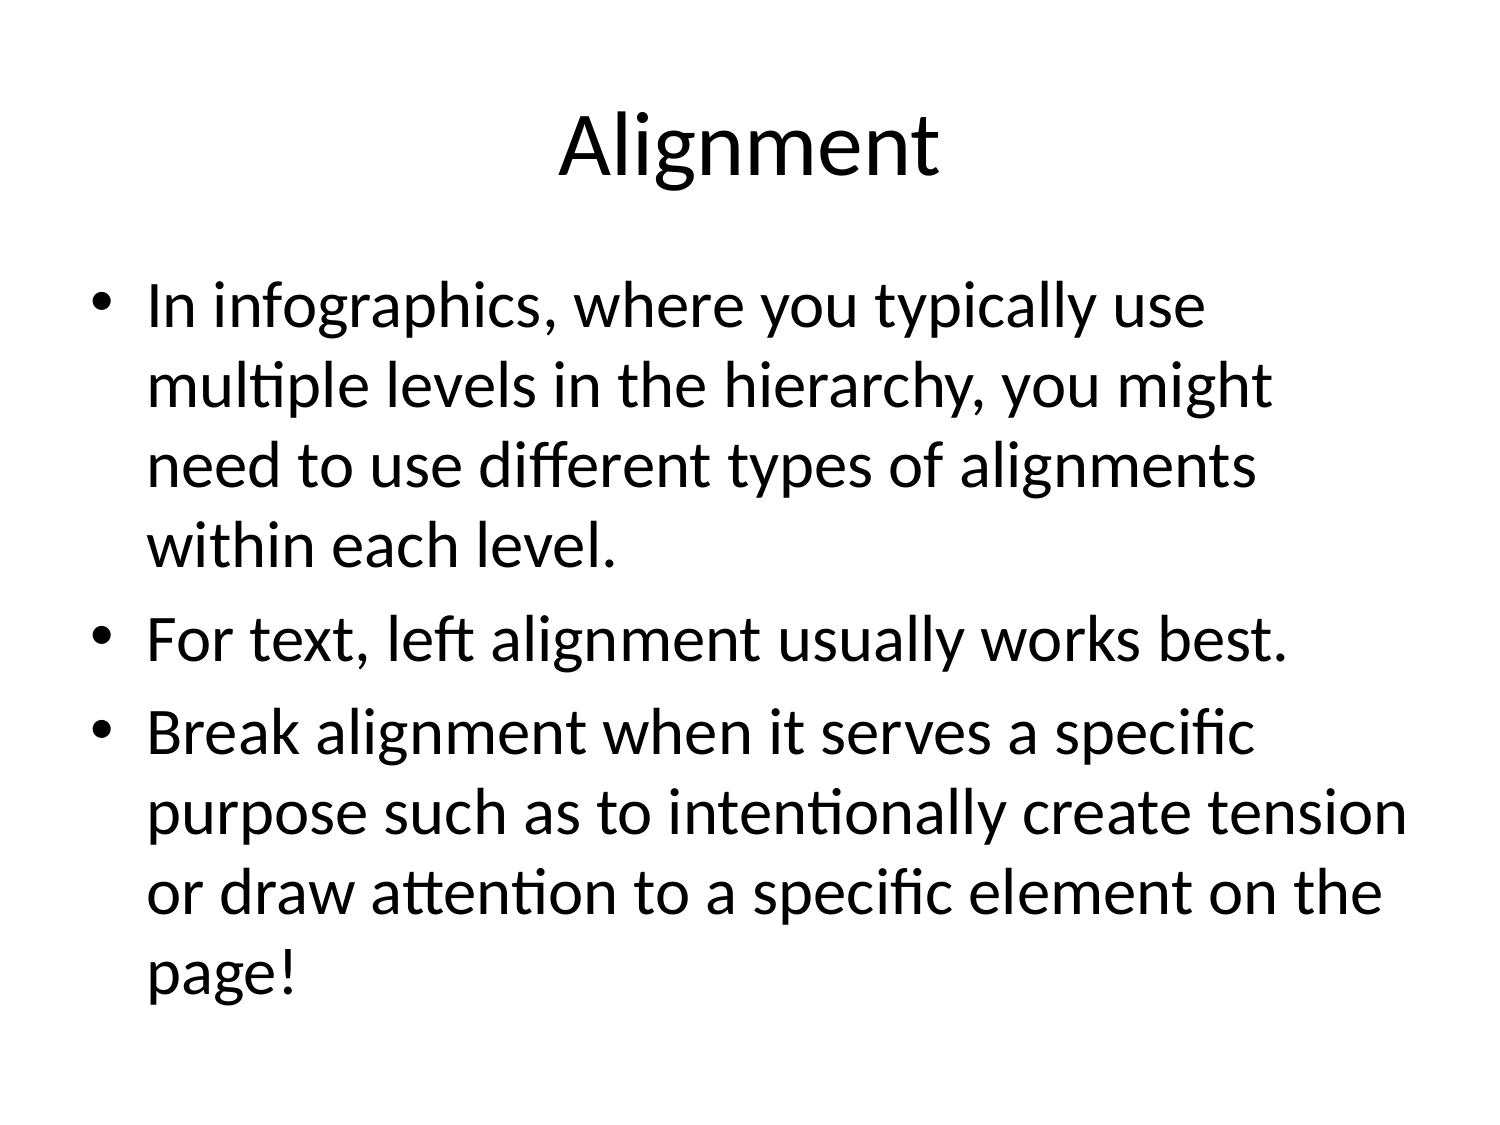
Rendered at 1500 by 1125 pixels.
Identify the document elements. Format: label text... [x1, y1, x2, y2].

list In infographics, where you typically use multiple levels in the hierarchy, you might need to use different types of alignments within each level. For text, left alignment usually works best. Break alignment when it serves a specific purpose such as to intentionally create tension or draw attention to a specific element on the page! [75, 253, 1425, 1047]
title Alignment [75, 45, 1425, 233]
